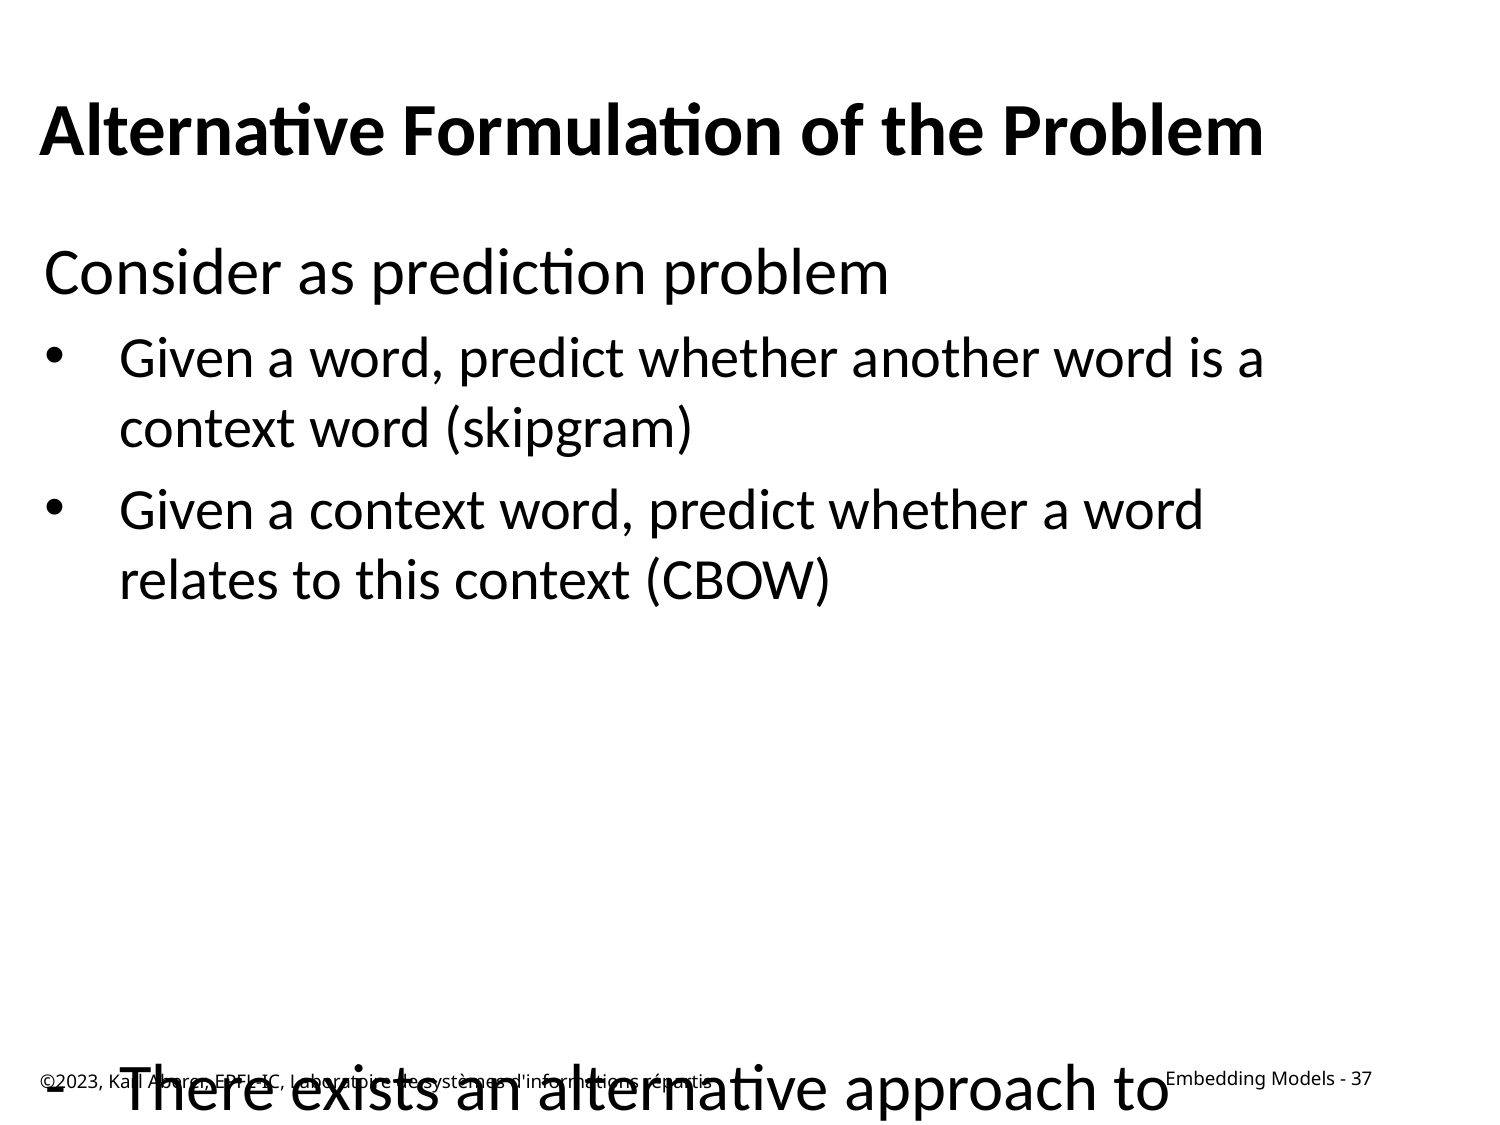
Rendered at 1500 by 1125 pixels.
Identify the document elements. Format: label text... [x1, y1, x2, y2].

footer ©2023, Karl Aberer, EPFL-IC, Laboratoire de systèmes d'informations répartis [24, 1062, 988, 1101]
title Alternative Formulation of the Problem [24, 49, 1388, 201]
